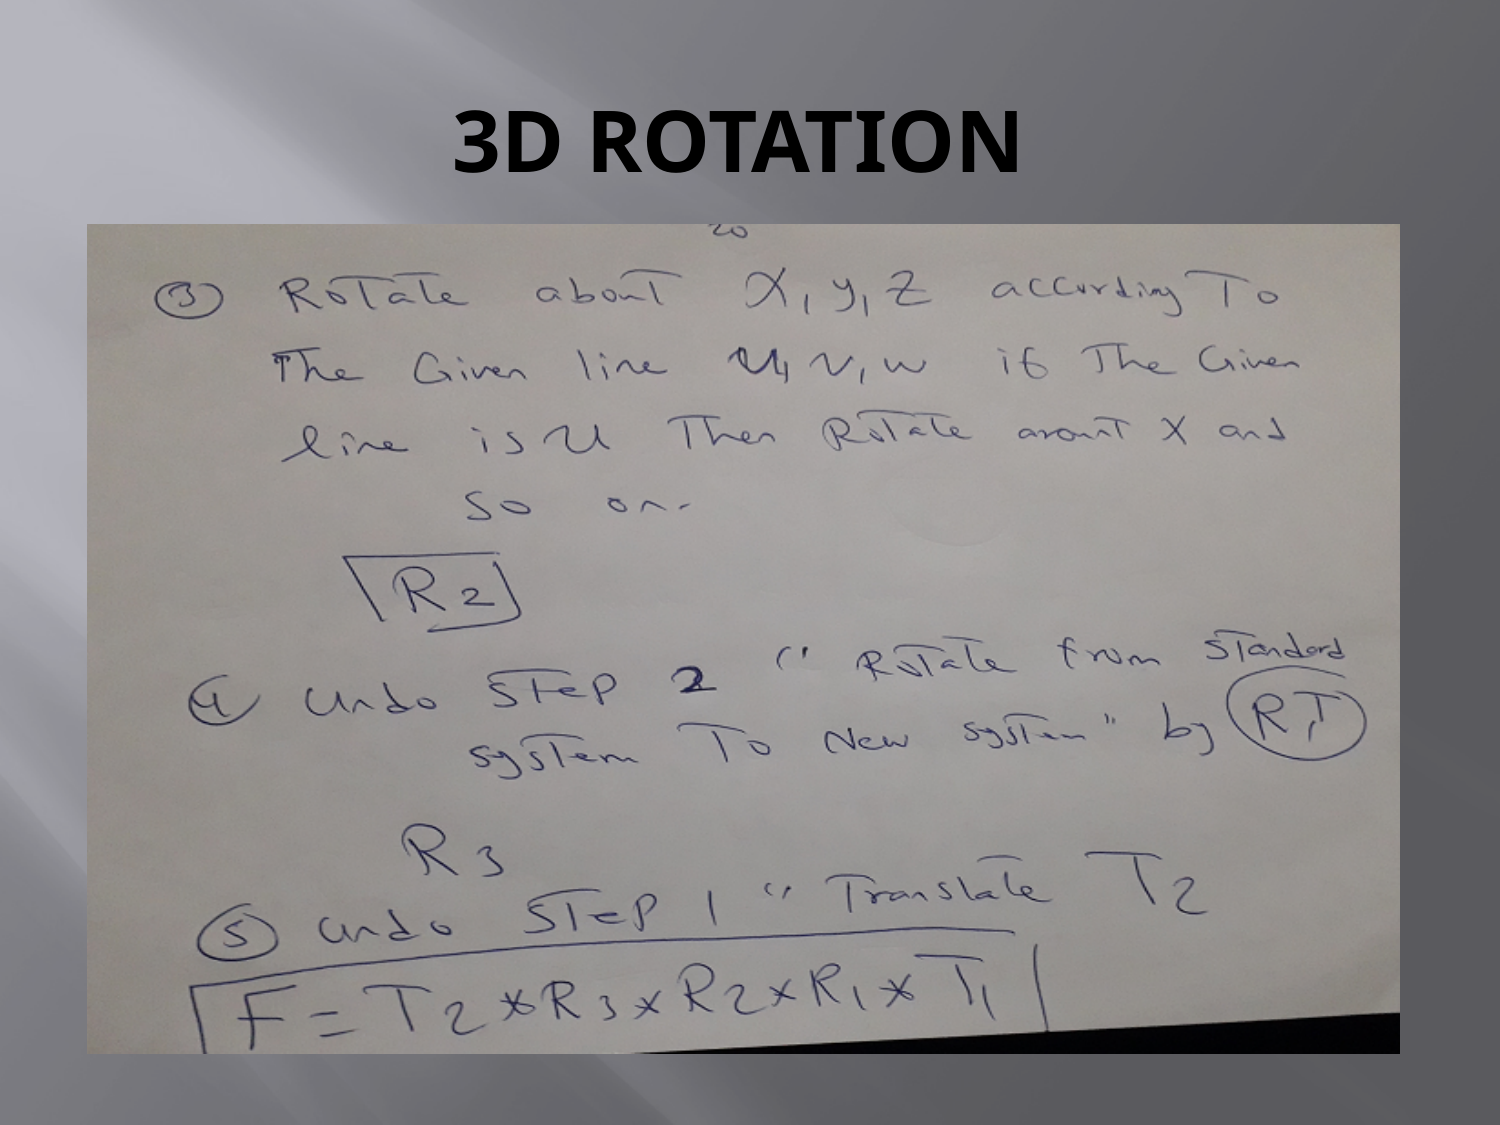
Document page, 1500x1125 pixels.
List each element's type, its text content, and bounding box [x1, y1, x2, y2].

picture [87, 224, 1401, 1054]
title 3D ROTATION [75, 45, 1425, 233]
